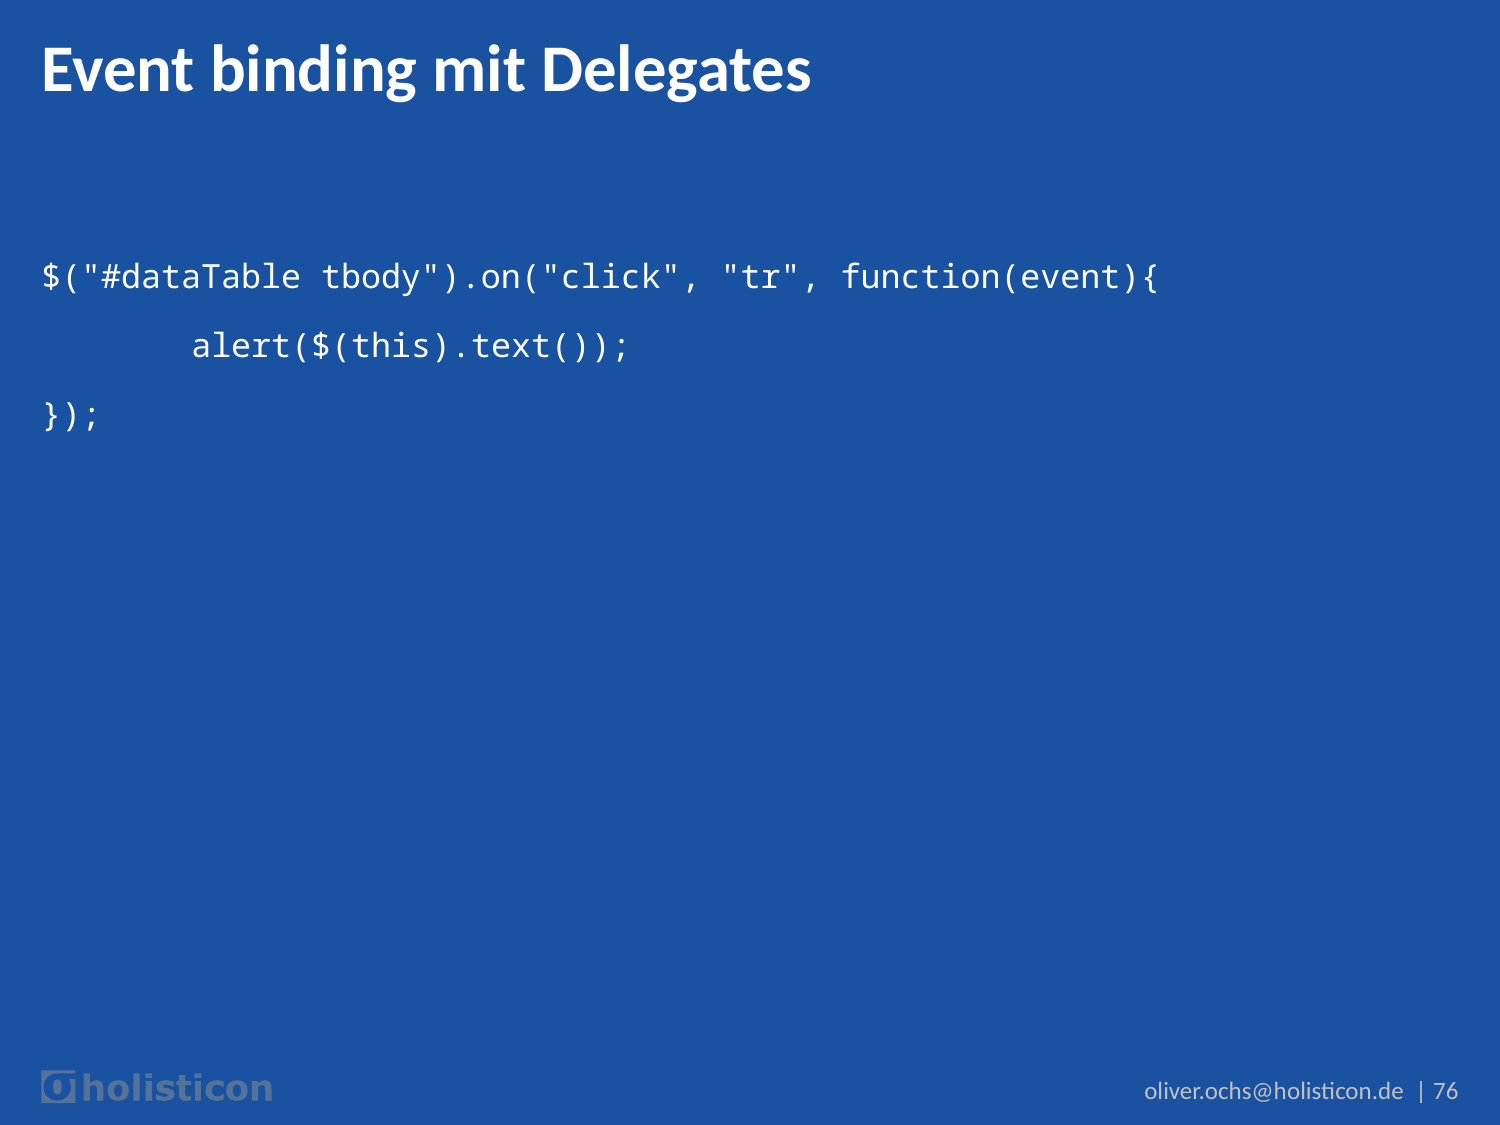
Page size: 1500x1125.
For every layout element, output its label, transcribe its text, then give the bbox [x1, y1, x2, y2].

title Event binding mit Delegates [41, 24, 1436, 188]
list $("#dataTable tbody").on("click", "tr", function(event){ alert($(this).text()); }); [41, 255, 1436, 973]
